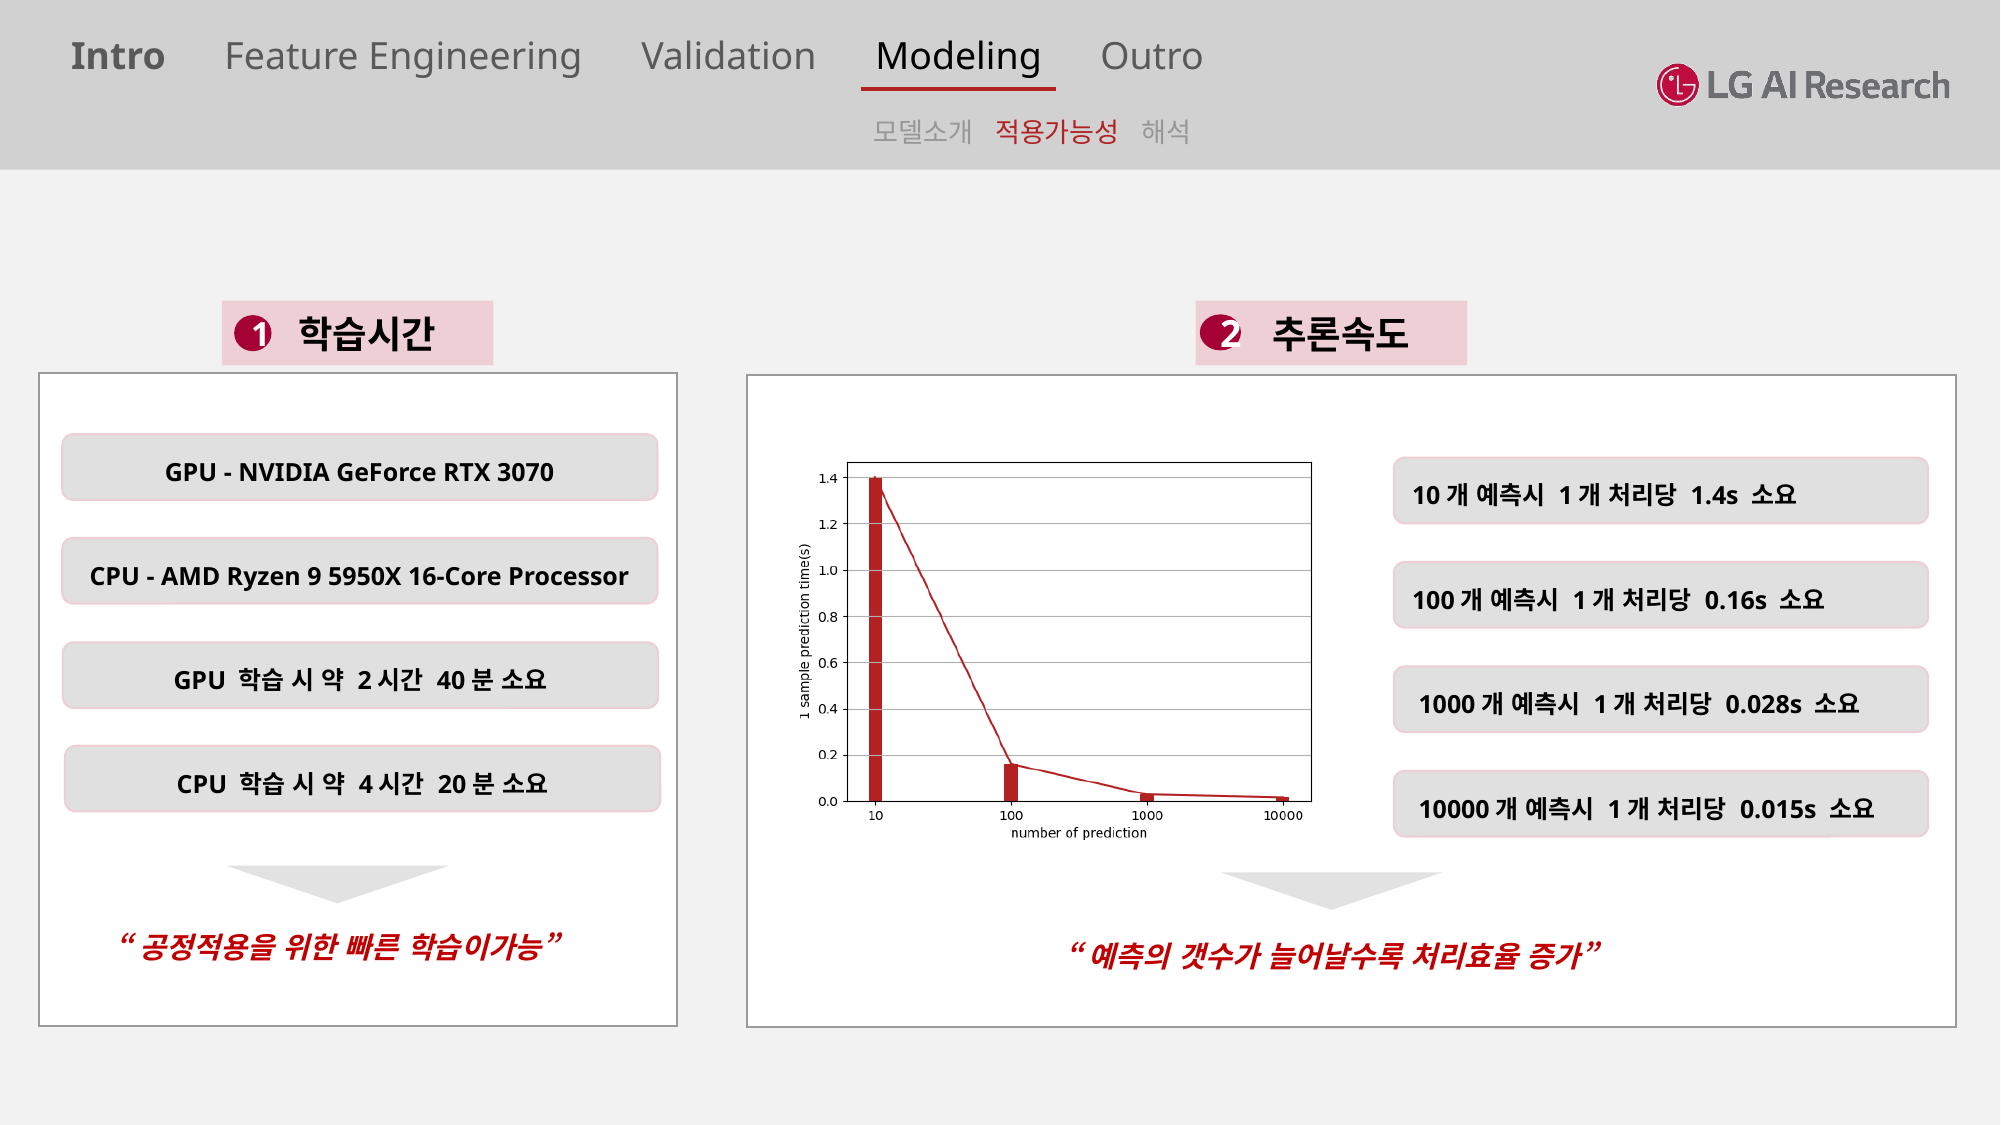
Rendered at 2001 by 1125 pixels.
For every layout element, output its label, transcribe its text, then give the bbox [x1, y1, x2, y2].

text_box 1000개 예측시 1개 처리당 0.028s 소요 [1393, 666, 1929, 733]
picture [771, 408, 1370, 849]
text_box [1220, 872, 1443, 910]
text_box GPU - NVIDIA GeForce RTX 3070 [62, 434, 658, 500]
text_box CPU - AMD Ryzen 9 5950X 16-Core Processor [62, 537, 658, 604]
text_box “예측의 갯수가 늘어날수록 처리효율 증가” [1040, 920, 1623, 981]
text_box “공정적용을 위한 빠른 학습이가능” [73, 911, 602, 973]
text_box GPU 학습 시 약 2시간 40분 소요 [62, 642, 659, 709]
picture [1615, 0, 1991, 183]
text_box [747, 374, 1956, 1027]
text_box CPU 학습 시 약 4시간 20분 소요 [64, 745, 661, 812]
text_box 모델소개 적용가능성 해석 [859, 107, 1271, 156]
text_box 10000개 예측시 1개 처리당 0.015s 소요 [1393, 770, 1929, 837]
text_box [1195, 300, 1468, 366]
text_box 1 [234, 315, 272, 352]
text_box 3123123 [39, 372, 677, 1026]
text_box 10개 예측시 1개 처리당 1.4s 소요 [1393, 457, 1929, 524]
text_box [226, 865, 449, 904]
text_box 100개 예측시 1개 처리당 0.16s 소요 [1393, 561, 1929, 628]
text_box 학습시간 [221, 300, 494, 366]
text_box Intro Feature Engineering Validation Modeling Outro [56, 18, 1584, 97]
